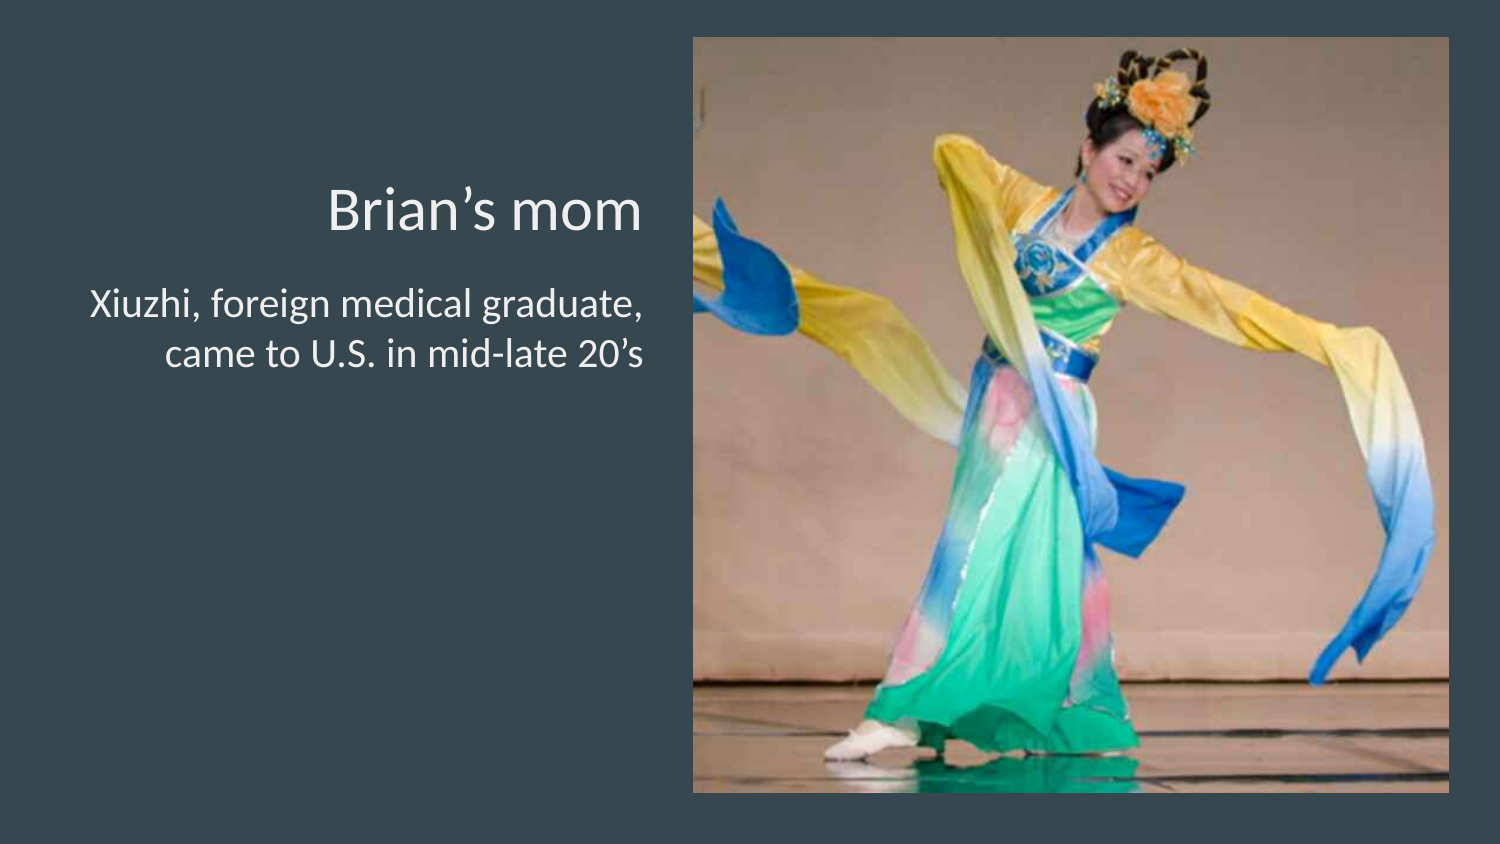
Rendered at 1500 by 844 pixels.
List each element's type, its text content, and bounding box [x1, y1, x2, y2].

picture [693, 37, 1449, 794]
list Brian’s mom Xiuzhi, foreign medical graduate, came to U.S. in mid-late 20’s [59, 141, 659, 703]
